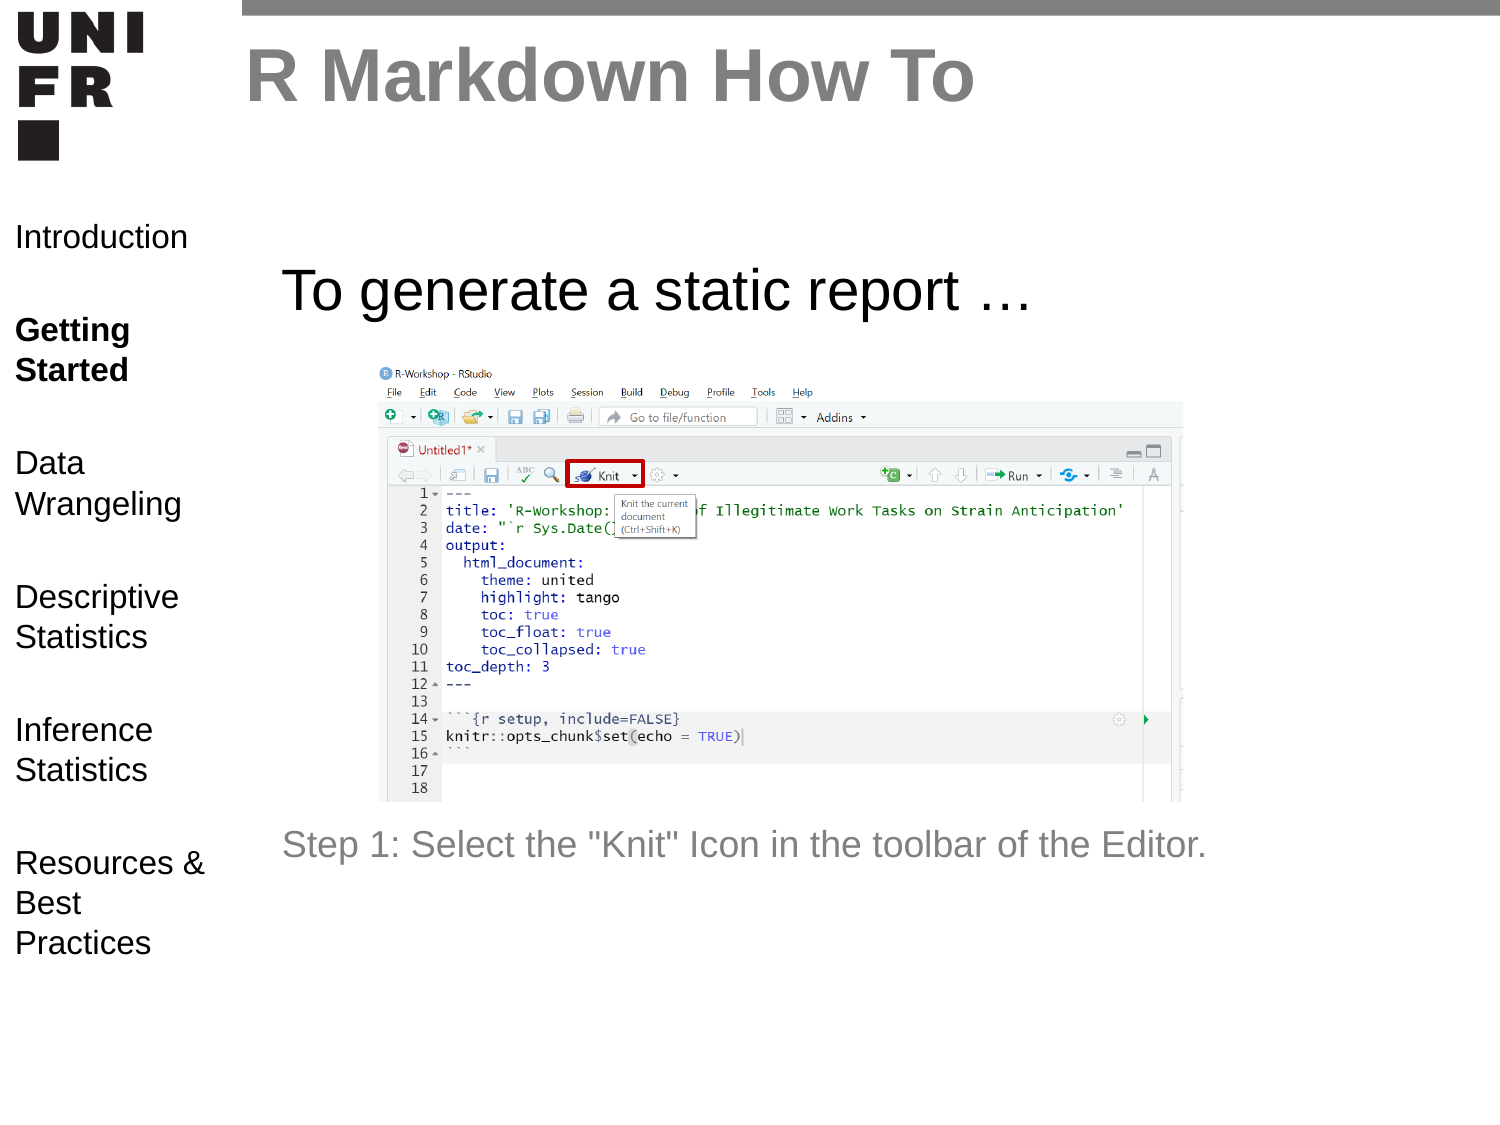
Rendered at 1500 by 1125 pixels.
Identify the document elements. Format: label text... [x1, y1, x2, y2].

text_box To generate a static report … Step 1: Select the "Knit" Icon in the toolbar of the Editor. [267, 244, 1500, 1084]
picture [377, 364, 1184, 802]
picture [17, 11, 144, 161]
list Introduction Getting Started Data Wrangeling Descriptive Statistics Inference Statistics Resources & Best Practices [0, 208, 231, 1047]
title R Markdown How To [230, 19, 1500, 173]
